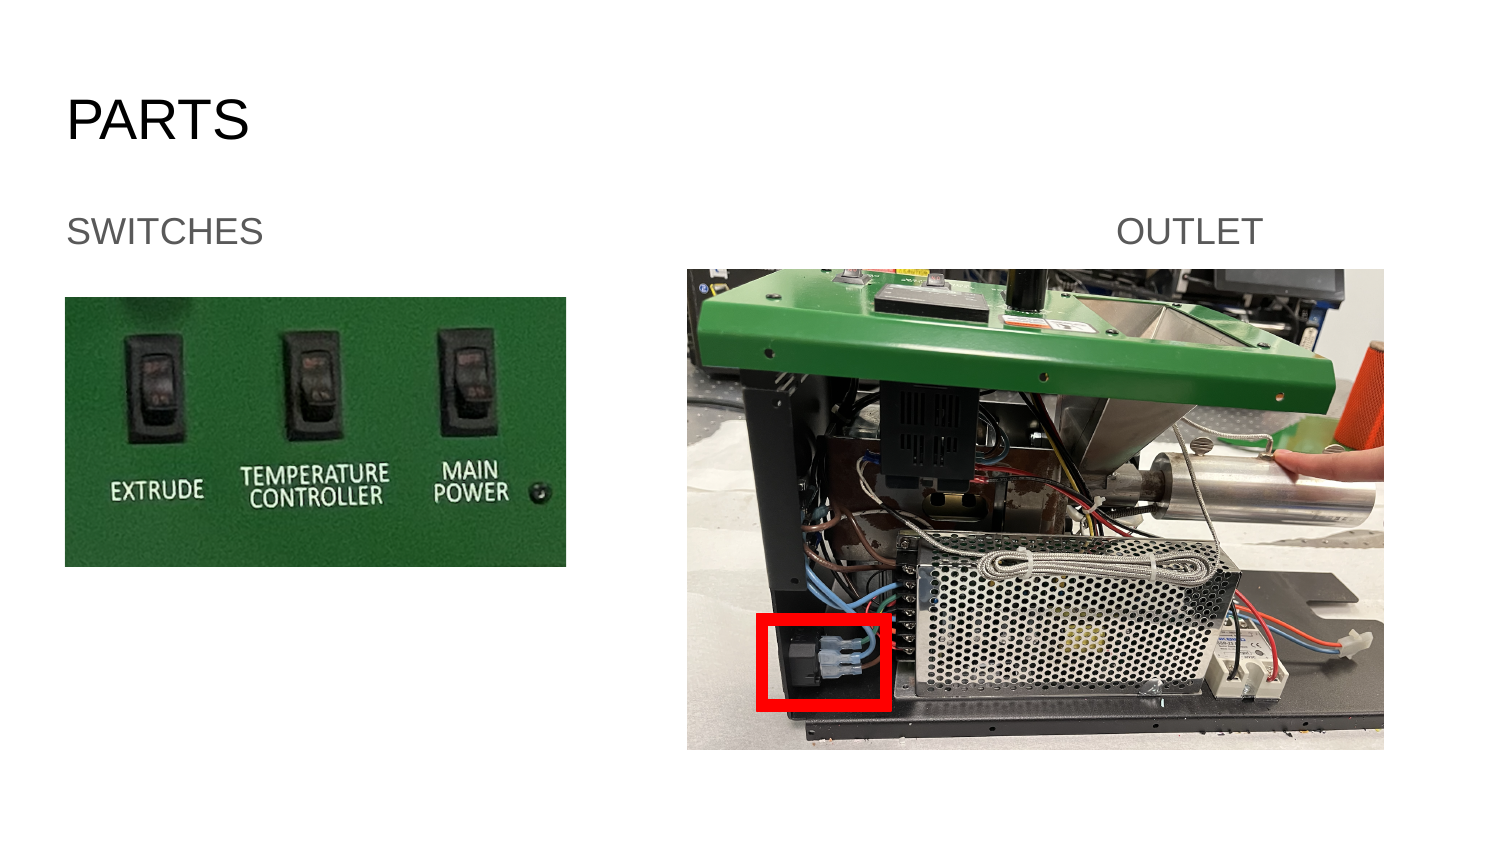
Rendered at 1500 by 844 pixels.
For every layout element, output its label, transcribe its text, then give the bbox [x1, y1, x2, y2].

picture [687, 269, 1384, 750]
picture [65, 181, 566, 683]
title PARTS [51, 72, 1449, 167]
list SWITCHES OUTLET [51, 189, 1449, 750]
